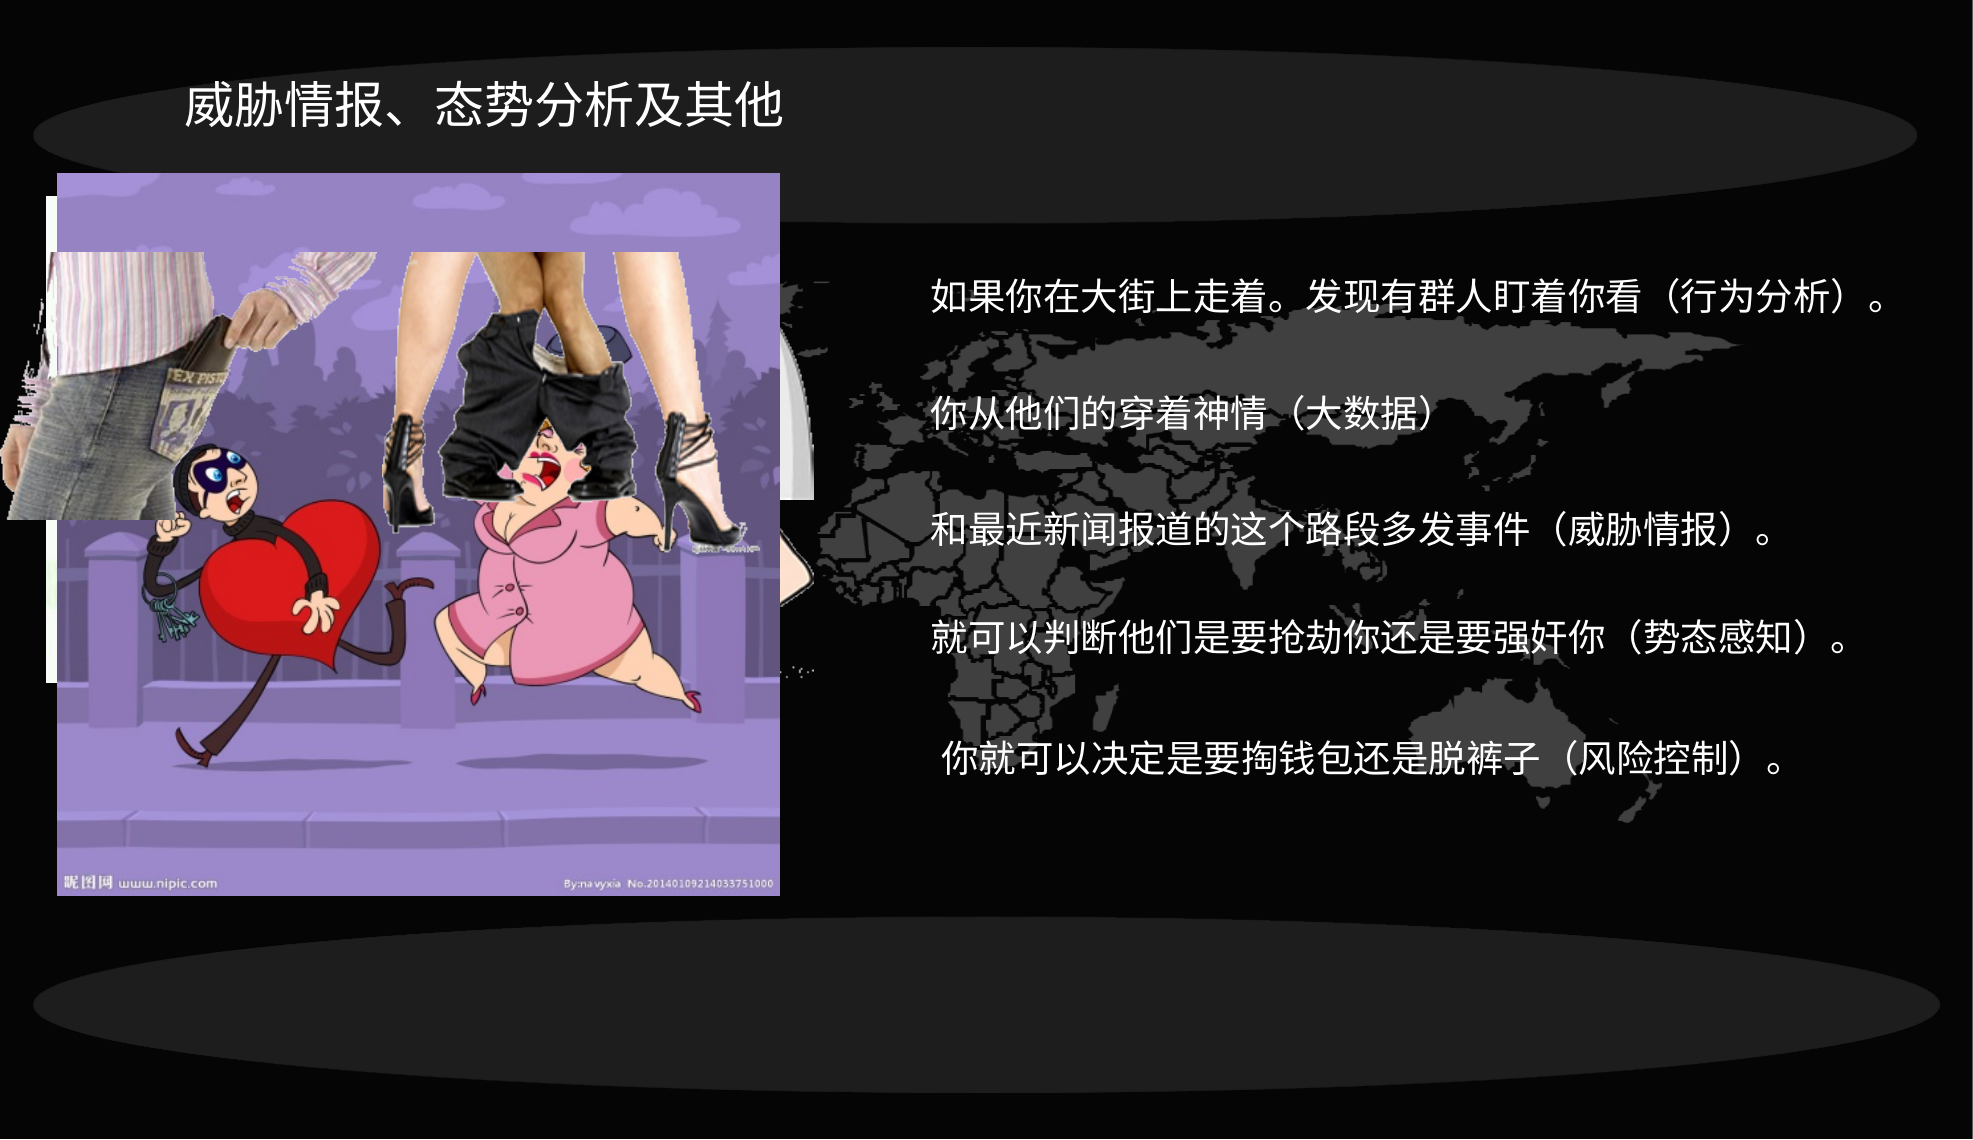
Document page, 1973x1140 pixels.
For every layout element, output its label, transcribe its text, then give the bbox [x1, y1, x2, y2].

text_box 就可以判断他们是要抢劫你还是要强奸你（势态感知）。 [915, 561, 1973, 667]
text_box 威胁情报、态势分析及其他 [169, 66, 800, 142]
text_box 如果你在大街上走着。发现有群人盯着你看（行为分析）。 [915, 220, 1973, 325]
text_box 和最近新闻报道的这个路段多发事件（威胁情报）。 [915, 454, 1973, 559]
text_box 你就可以决定是要掏钱包还是脱裤子（风险控制）。 [926, 682, 1973, 787]
text_box 你从他们的穿着神情（大数据） [915, 337, 1973, 443]
picture [0, 46, 1940, 1093]
